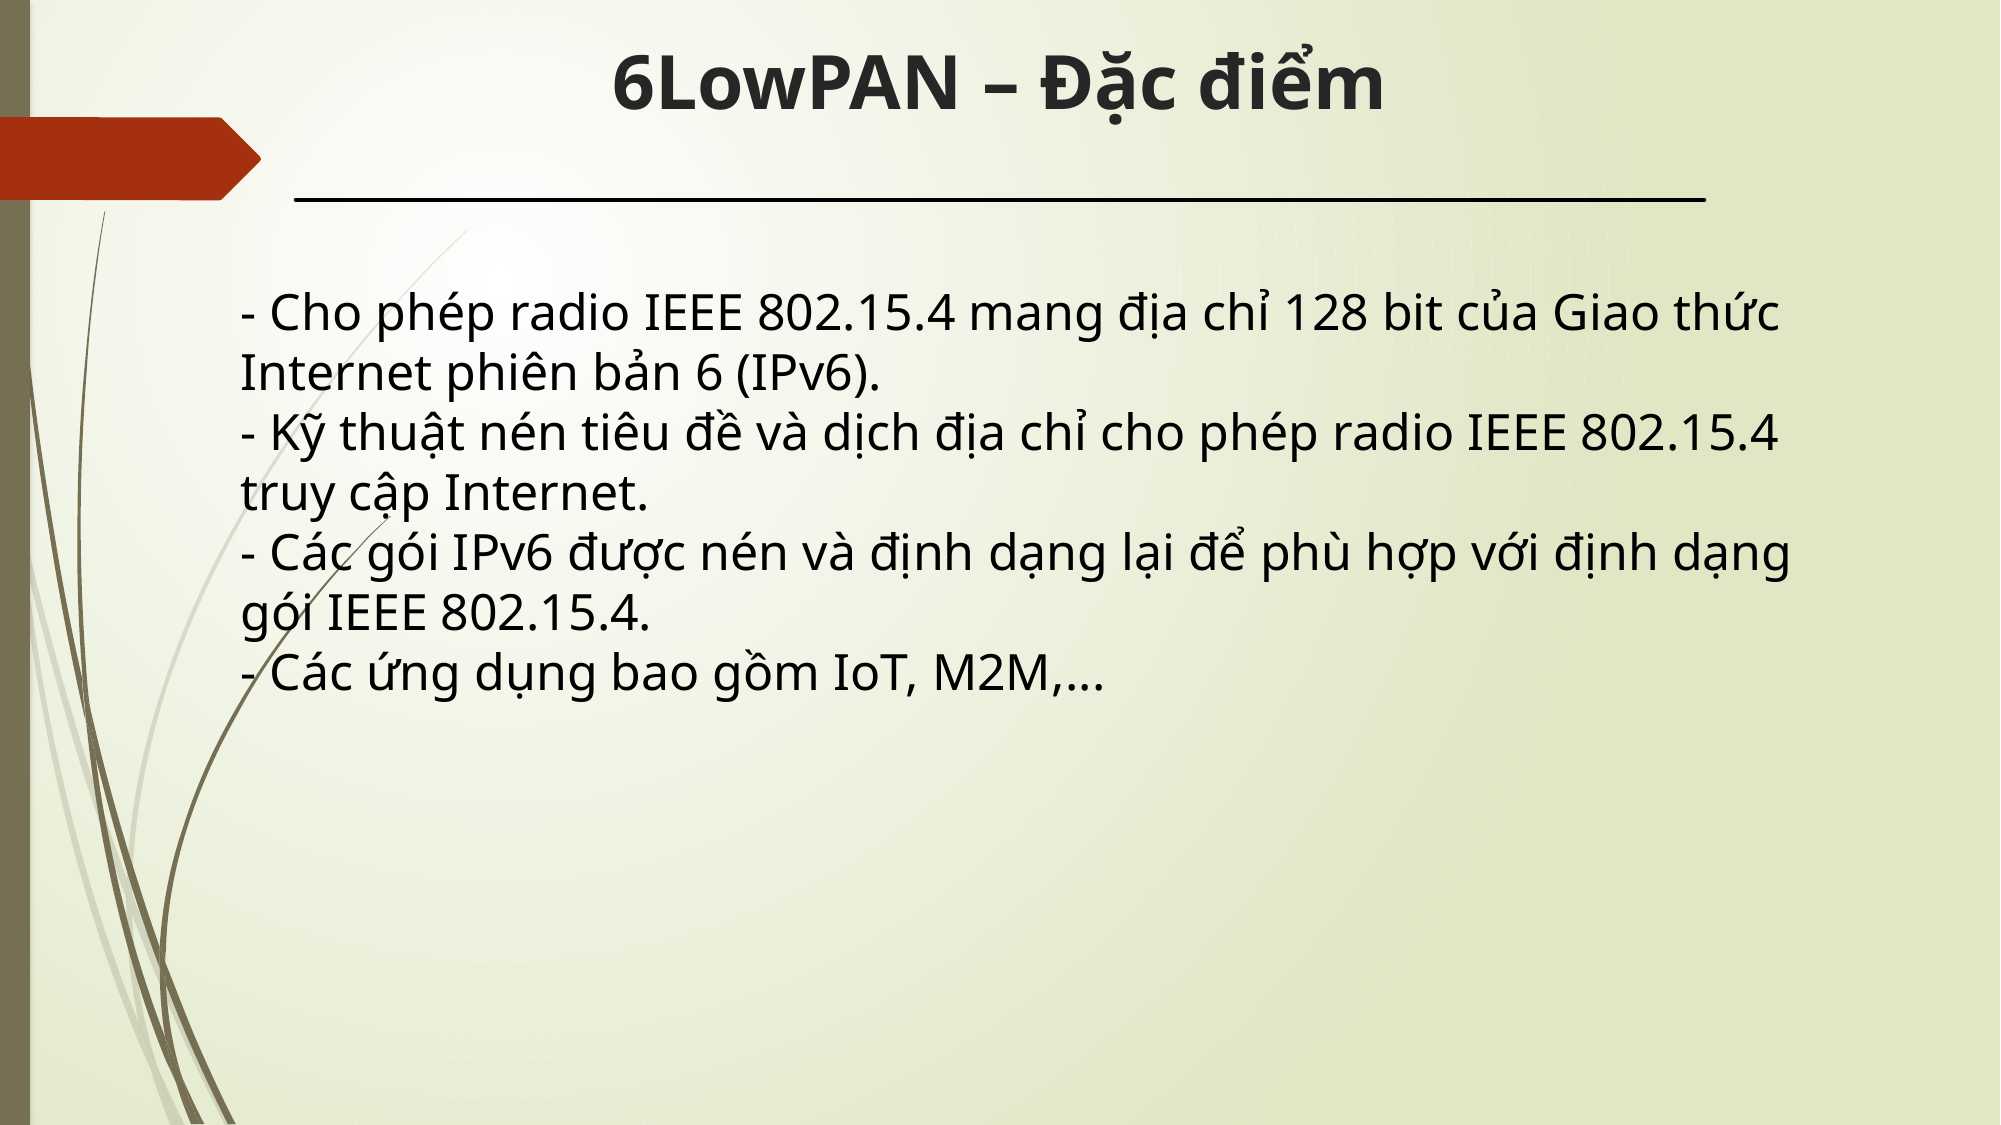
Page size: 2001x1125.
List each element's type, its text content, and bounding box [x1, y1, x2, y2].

text_box - Cho phép radio IEEE 802.15.4 mang địa chỉ 128 bit của Giao thức Internet phiên bản 6 (IPv6). - Kỹ thuật nén tiêu đề và dịch địa chỉ cho phép radio IEEE 802.15.4 truy cập Internet. - Các gói IPv6 được nén và định dạng lại để phù hợp với định dạng gói IEEE 802.15.4. - Các ứng dụng bao gồm IoT, M2M,... [226, 273, 1851, 708]
title 6LowPAN – Đặc điểm [249, 10, 1750, 148]
